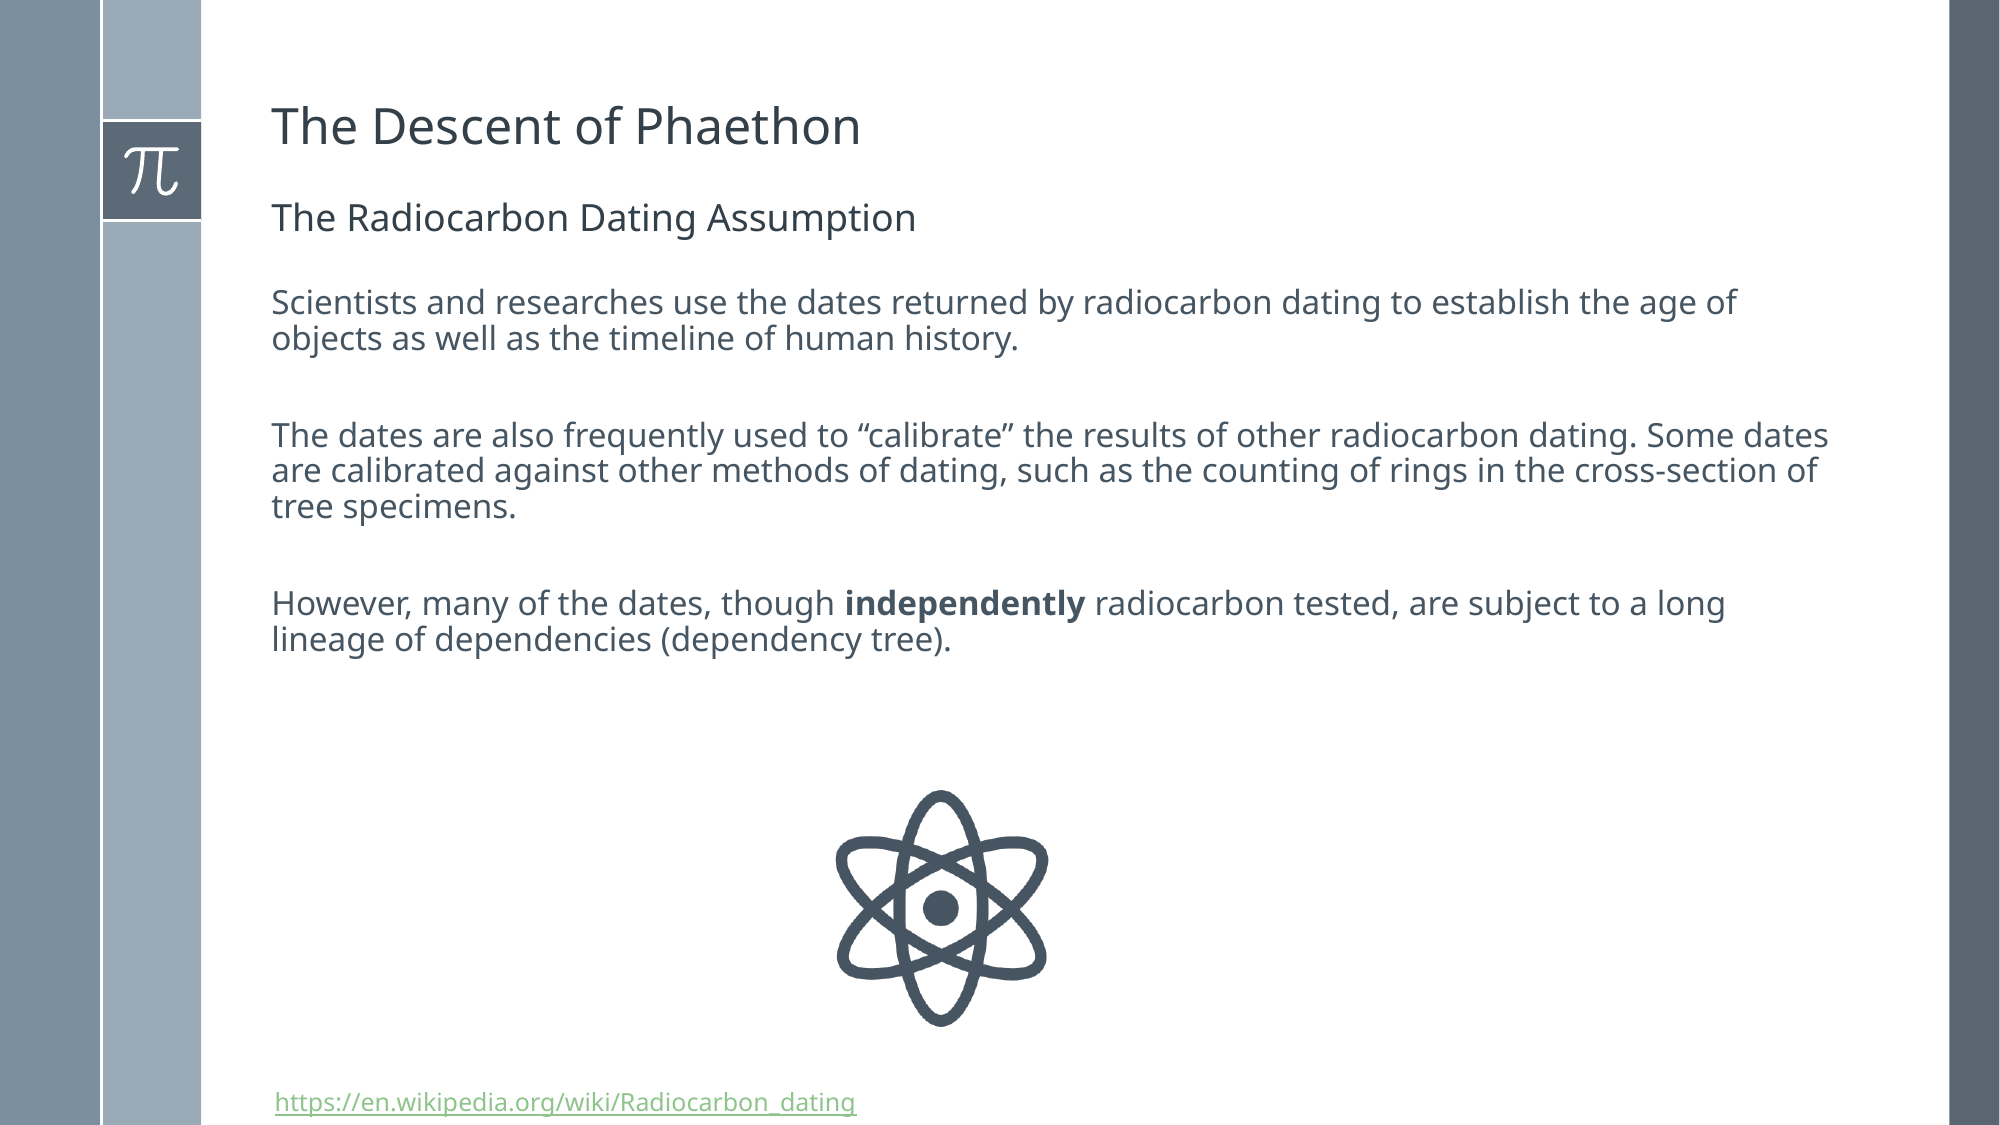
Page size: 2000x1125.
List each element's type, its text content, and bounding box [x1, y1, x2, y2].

title The Descent of Phaethon [256, 96, 1862, 162]
text_box The Radiocarbon Dating Assumption [256, 162, 1862, 247]
text_box https://en.wikipedia.org/wiki/Radiocarbon_dating [259, 1079, 1862, 1125]
text_box Scientists and researches use the dates returned by radiocarbon dating to establish the age of objects as well as the timeline of human history. The dates are also frequently used to “calibrate” the results of other radiocarbon dating. Some dates are calibrated against other methods of dating, such as the counting of rings in the cross-section of tree specimens. However, many of the dates, though independently radiocarbon tested, are subject to a long lineage of dependencies (dependency tree). [256, 278, 1862, 1050]
picture [799, 766, 1084, 1050]
